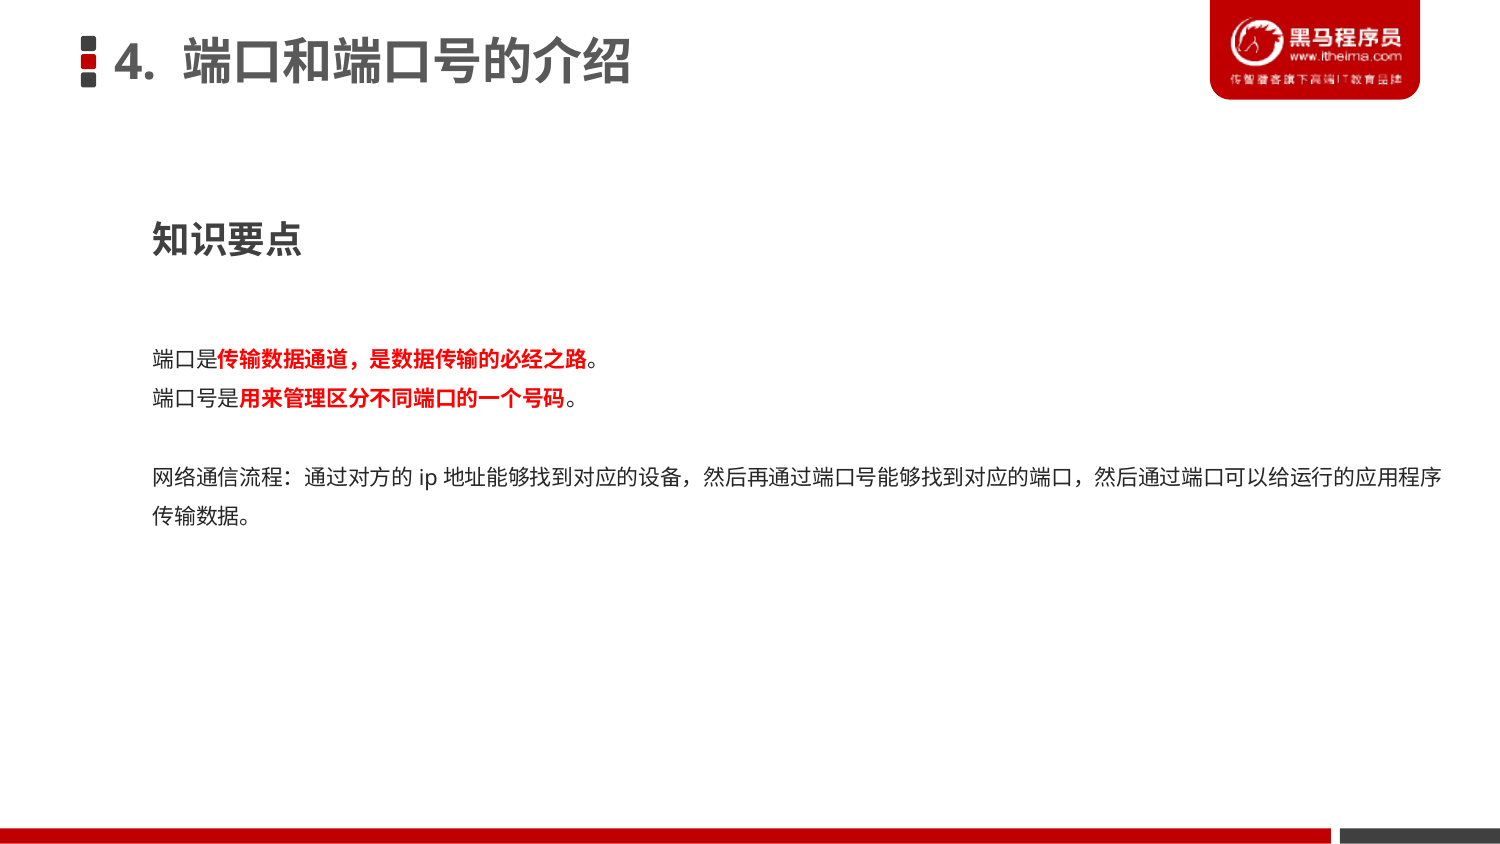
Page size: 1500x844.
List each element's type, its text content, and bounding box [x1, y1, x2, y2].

picture [1212, 8, 1421, 94]
text_box 知识要点 [138, 185, 715, 268]
text_box 4. 端口和端口号的介绍 [103, 0, 987, 130]
text_box 端口是传输数据通道，是数据传输的必经之路。 端口号是用来管理区分不同端口的一个号码。 网络通信流程：通过对方的ip地址能够找到对应的设备，然后再通过端口号能够找到对应的端口，然后通过端口可以给运行的应用程序传输数据。 [137, 324, 1459, 537]
